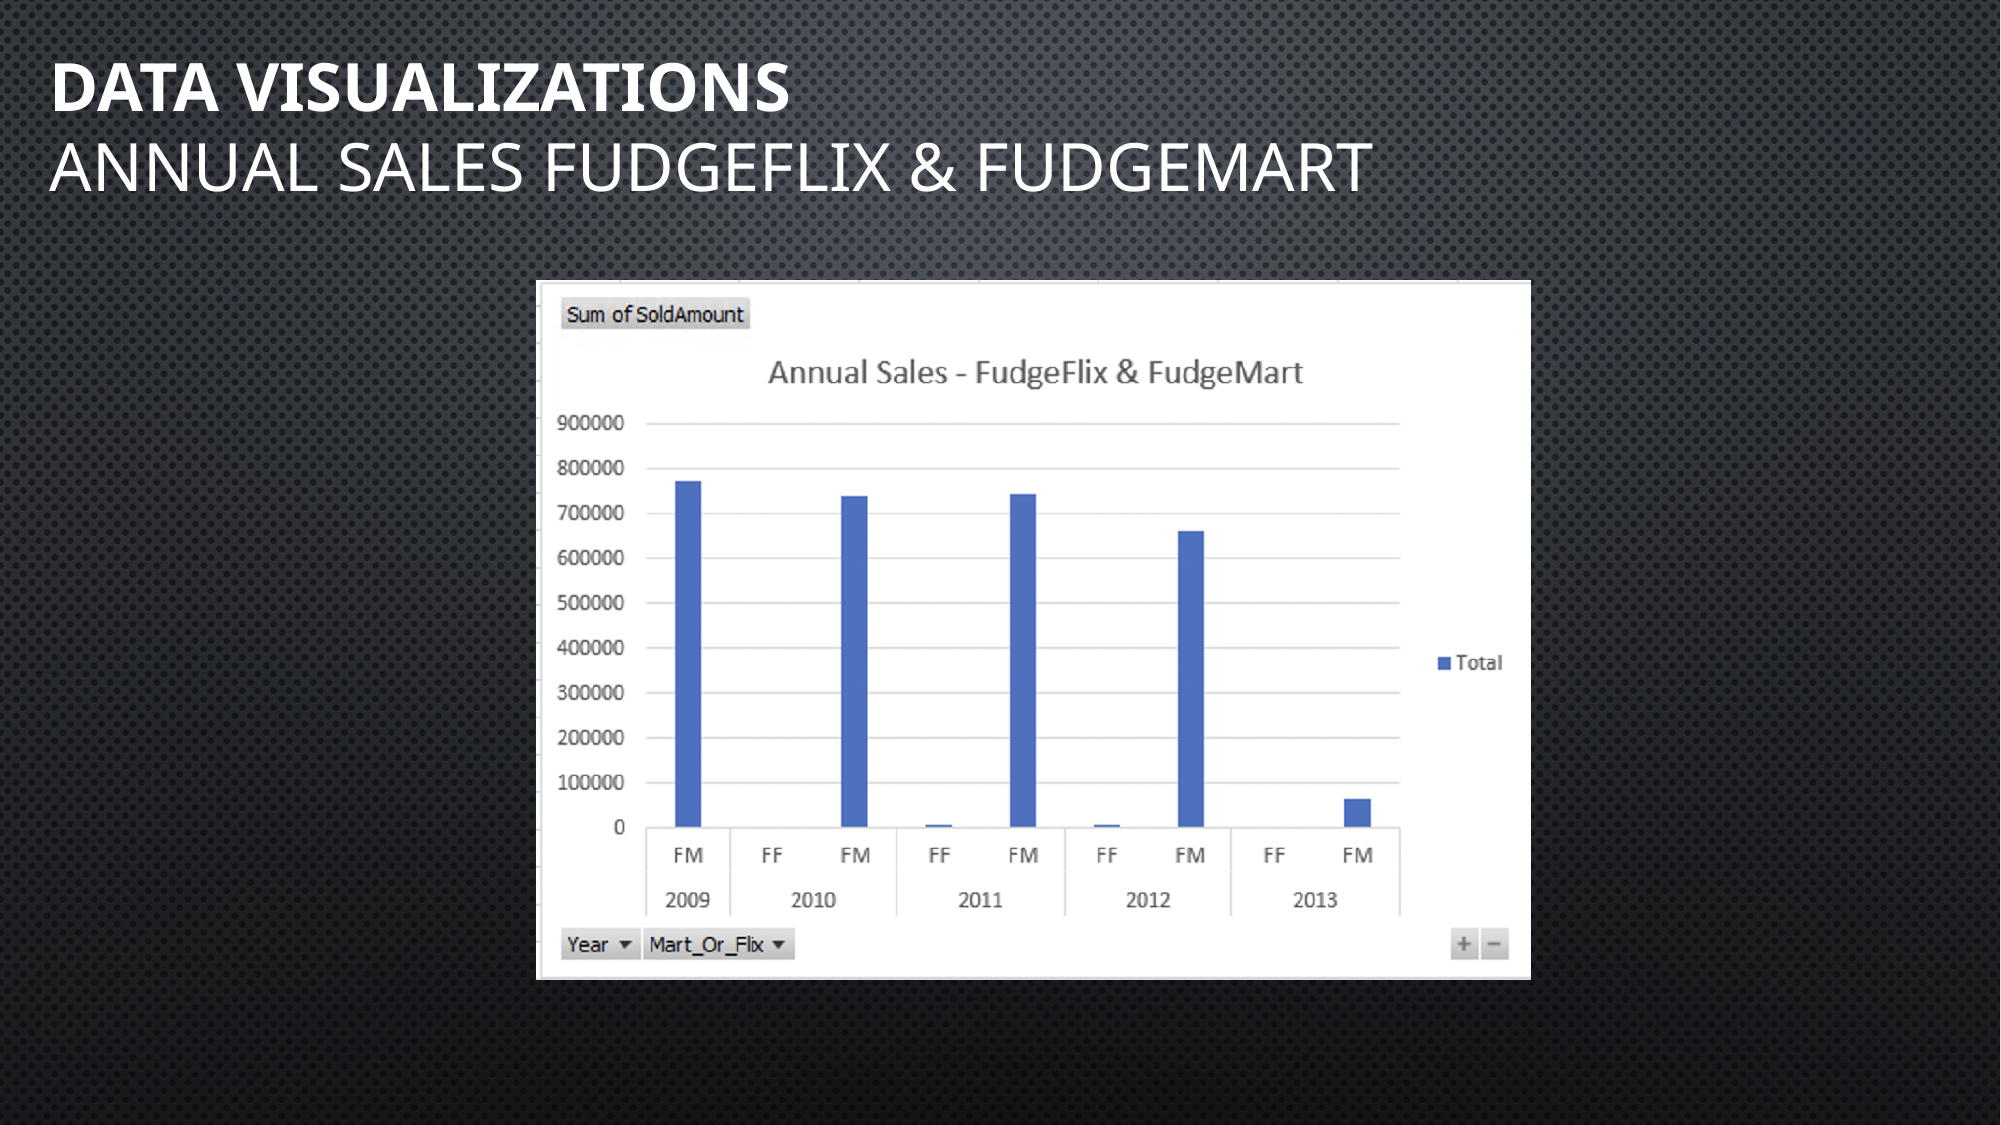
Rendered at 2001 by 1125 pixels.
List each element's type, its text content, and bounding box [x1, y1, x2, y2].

picture [536, 280, 1531, 980]
title Data visualizations Annual Sales FudgeFlix & Fudgemart [34, 0, 1660, 281]
